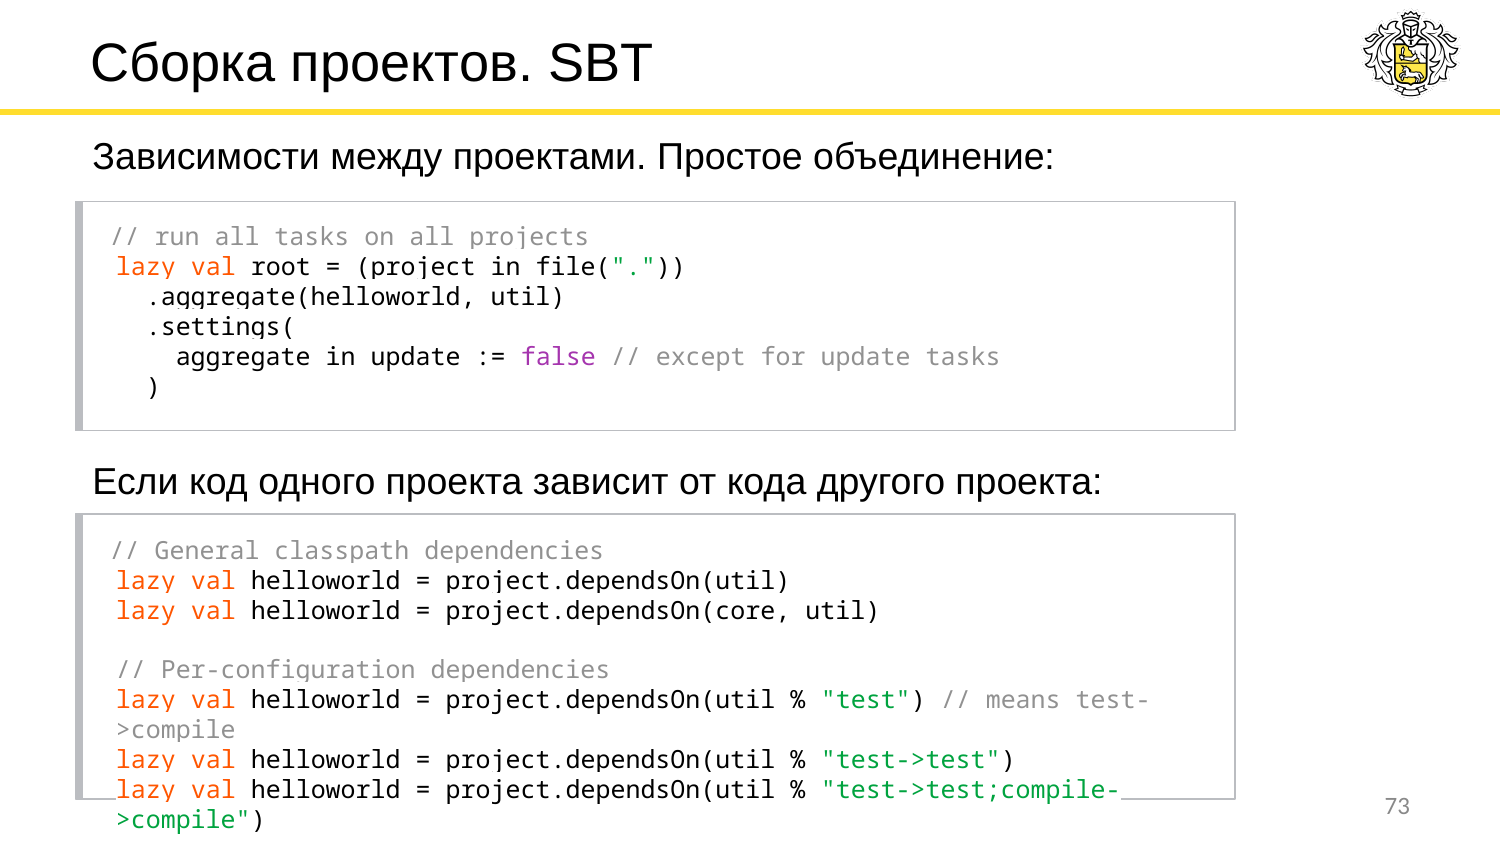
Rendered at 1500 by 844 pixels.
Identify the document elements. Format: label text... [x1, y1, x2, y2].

text_box Если код одного проекта зависит от кода другого проекта: [77, 435, 1425, 525]
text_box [75, 201, 1236, 431]
slide_number ‹#› [1074, 782, 1425, 827]
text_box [75, 513, 1236, 800]
text_box Зависимости между проектами. Простое объединение: [77, 110, 1425, 200]
picture [1360, 2, 1461, 103]
title Сборка проектов. SBT [75, 33, 1425, 86]
